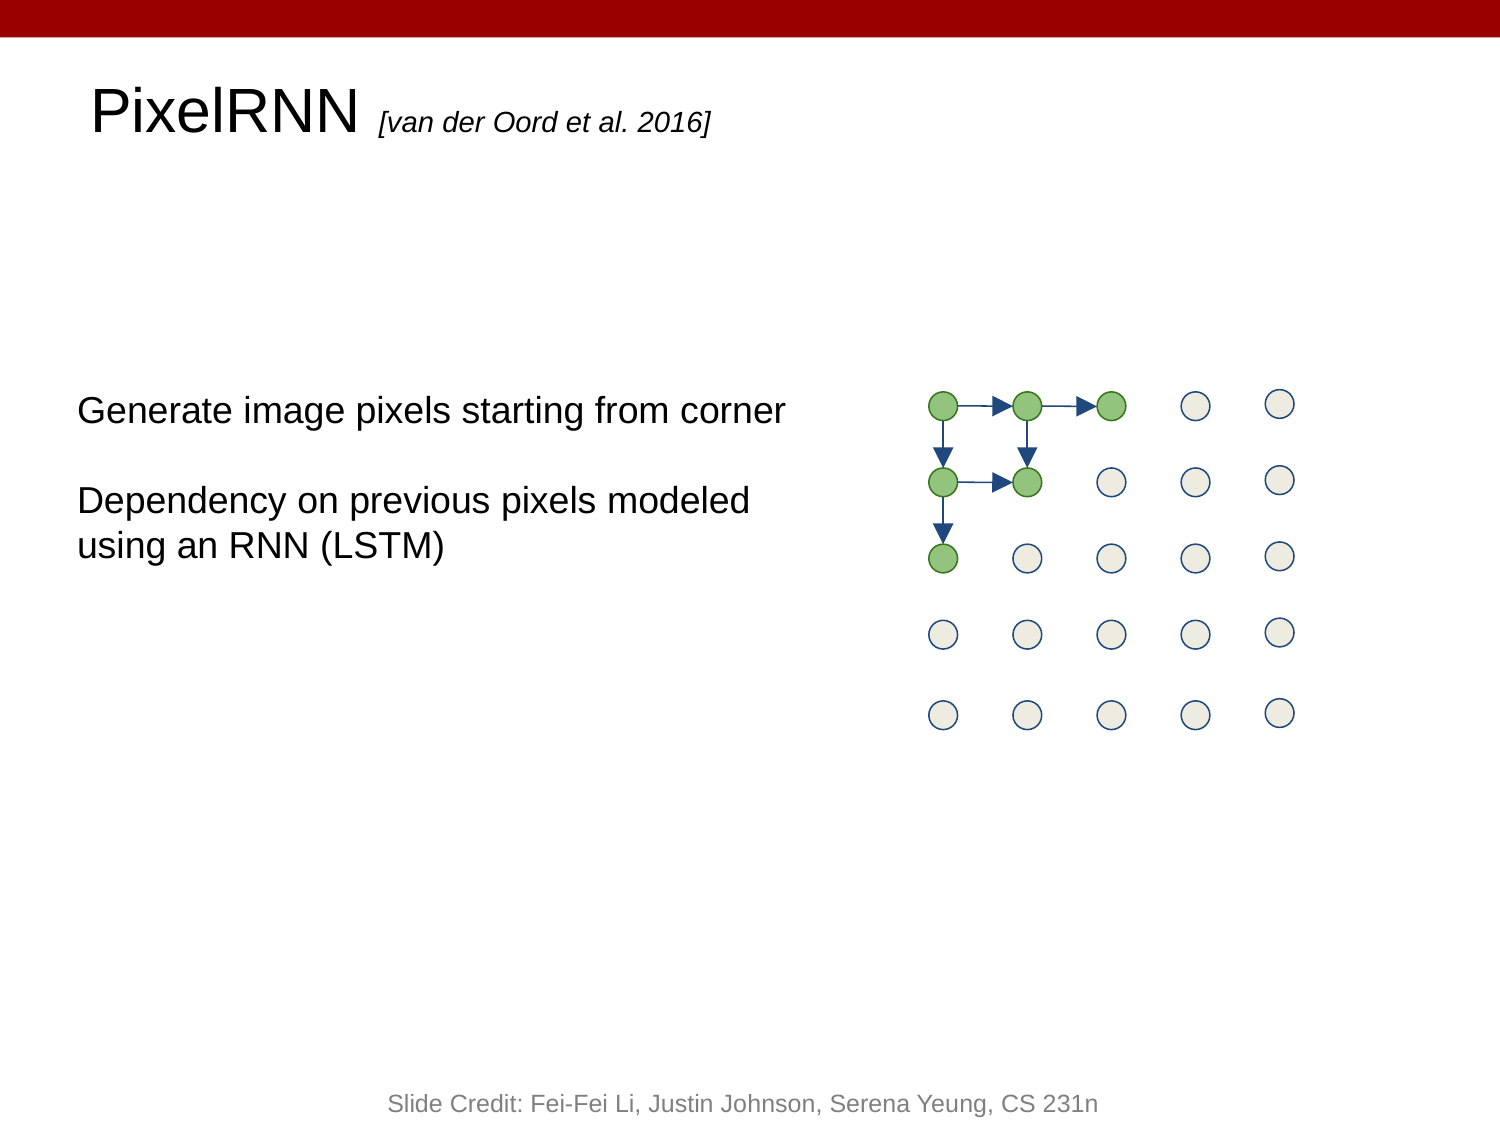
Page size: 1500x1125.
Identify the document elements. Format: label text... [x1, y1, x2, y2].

text_box [928, 545, 958, 573]
text_box [1181, 391, 1210, 421]
text_box [1181, 467, 1210, 497]
text_box [928, 620, 958, 650]
text_box [928, 391, 958, 421]
text_box [928, 700, 958, 730]
text_box [1097, 620, 1126, 650]
text_box [1097, 700, 1126, 730]
text_box [1181, 620, 1210, 650]
text_box [1265, 541, 1295, 571]
text_box [1013, 391, 1042, 421]
text_box [1012, 700, 1042, 730]
text_box [1013, 468, 1042, 497]
text_box Slide Credit: Fei-Fei Li, Justin Johnson, Serena Yeung, CS 231n [299, 1049, 1188, 1125]
text_box [1265, 698, 1295, 728]
text_box [1181, 700, 1210, 730]
text_box [1097, 544, 1126, 573]
text_box [1097, 391, 1126, 421]
text_box [1097, 467, 1126, 497]
text_box [928, 468, 958, 497]
text_box [1012, 620, 1042, 650]
text_box [1265, 618, 1295, 647]
text_box [1265, 465, 1295, 495]
title PixelRNN [van der Oord et al. 2016] [74, 37, 1426, 179]
text_box Generate image pixels starting from corner Dependency on previous pixels modeled using an RNN (LSTM) [62, 371, 814, 591]
text_box [1012, 544, 1042, 573]
text_box [1265, 389, 1295, 419]
text_box [1181, 544, 1210, 573]
